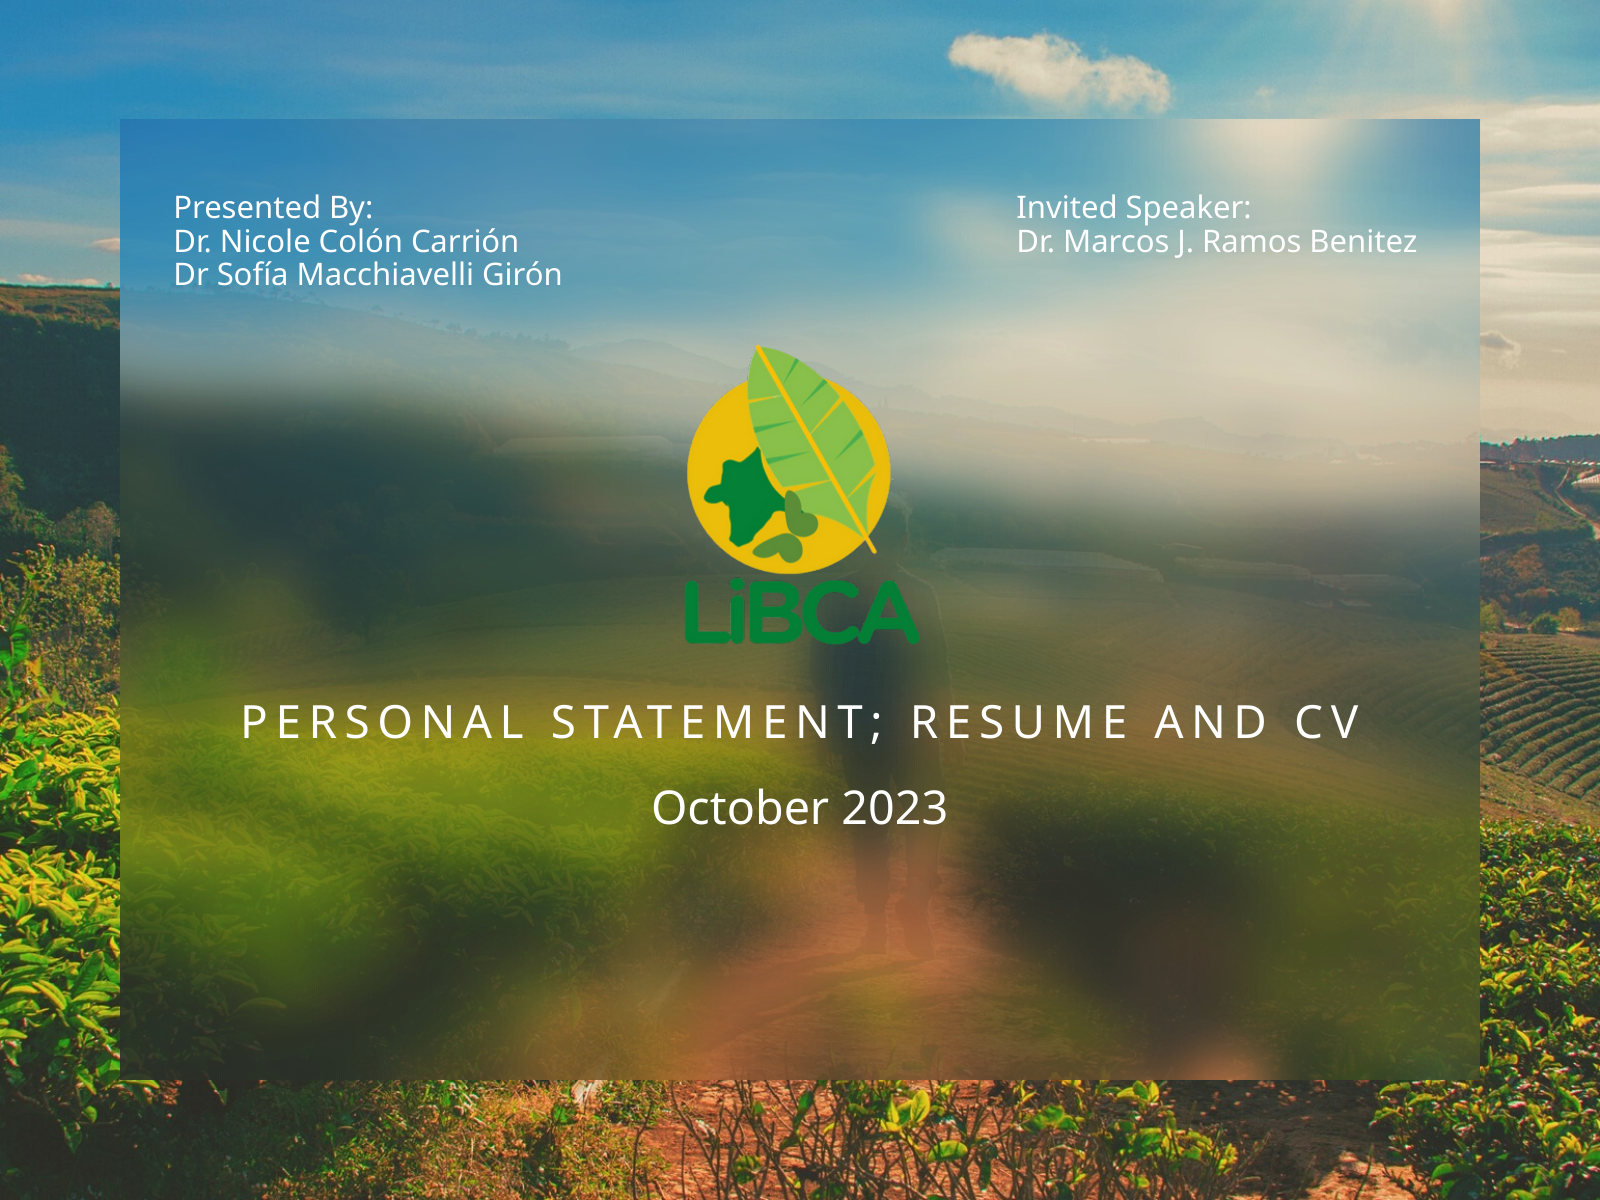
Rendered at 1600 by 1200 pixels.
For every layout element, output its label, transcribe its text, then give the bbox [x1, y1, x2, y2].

text_box October 2023 [421, 768, 1179, 834]
text_box PERSONAL STATEMENT; RESUME AND CV [173, 683, 1427, 748]
text_box [0, 0, 1600, 1200]
text_box Presented By: Dr. Nicole Colón Carrión Dr Sofía Macchiavelli Girón [173, 190, 637, 292]
text_box [665, 329, 935, 683]
text_box Invited Speaker: Dr. Marcos J. Ramos Benitez [1016, 190, 1480, 259]
text_box [120, 119, 1480, 1080]
